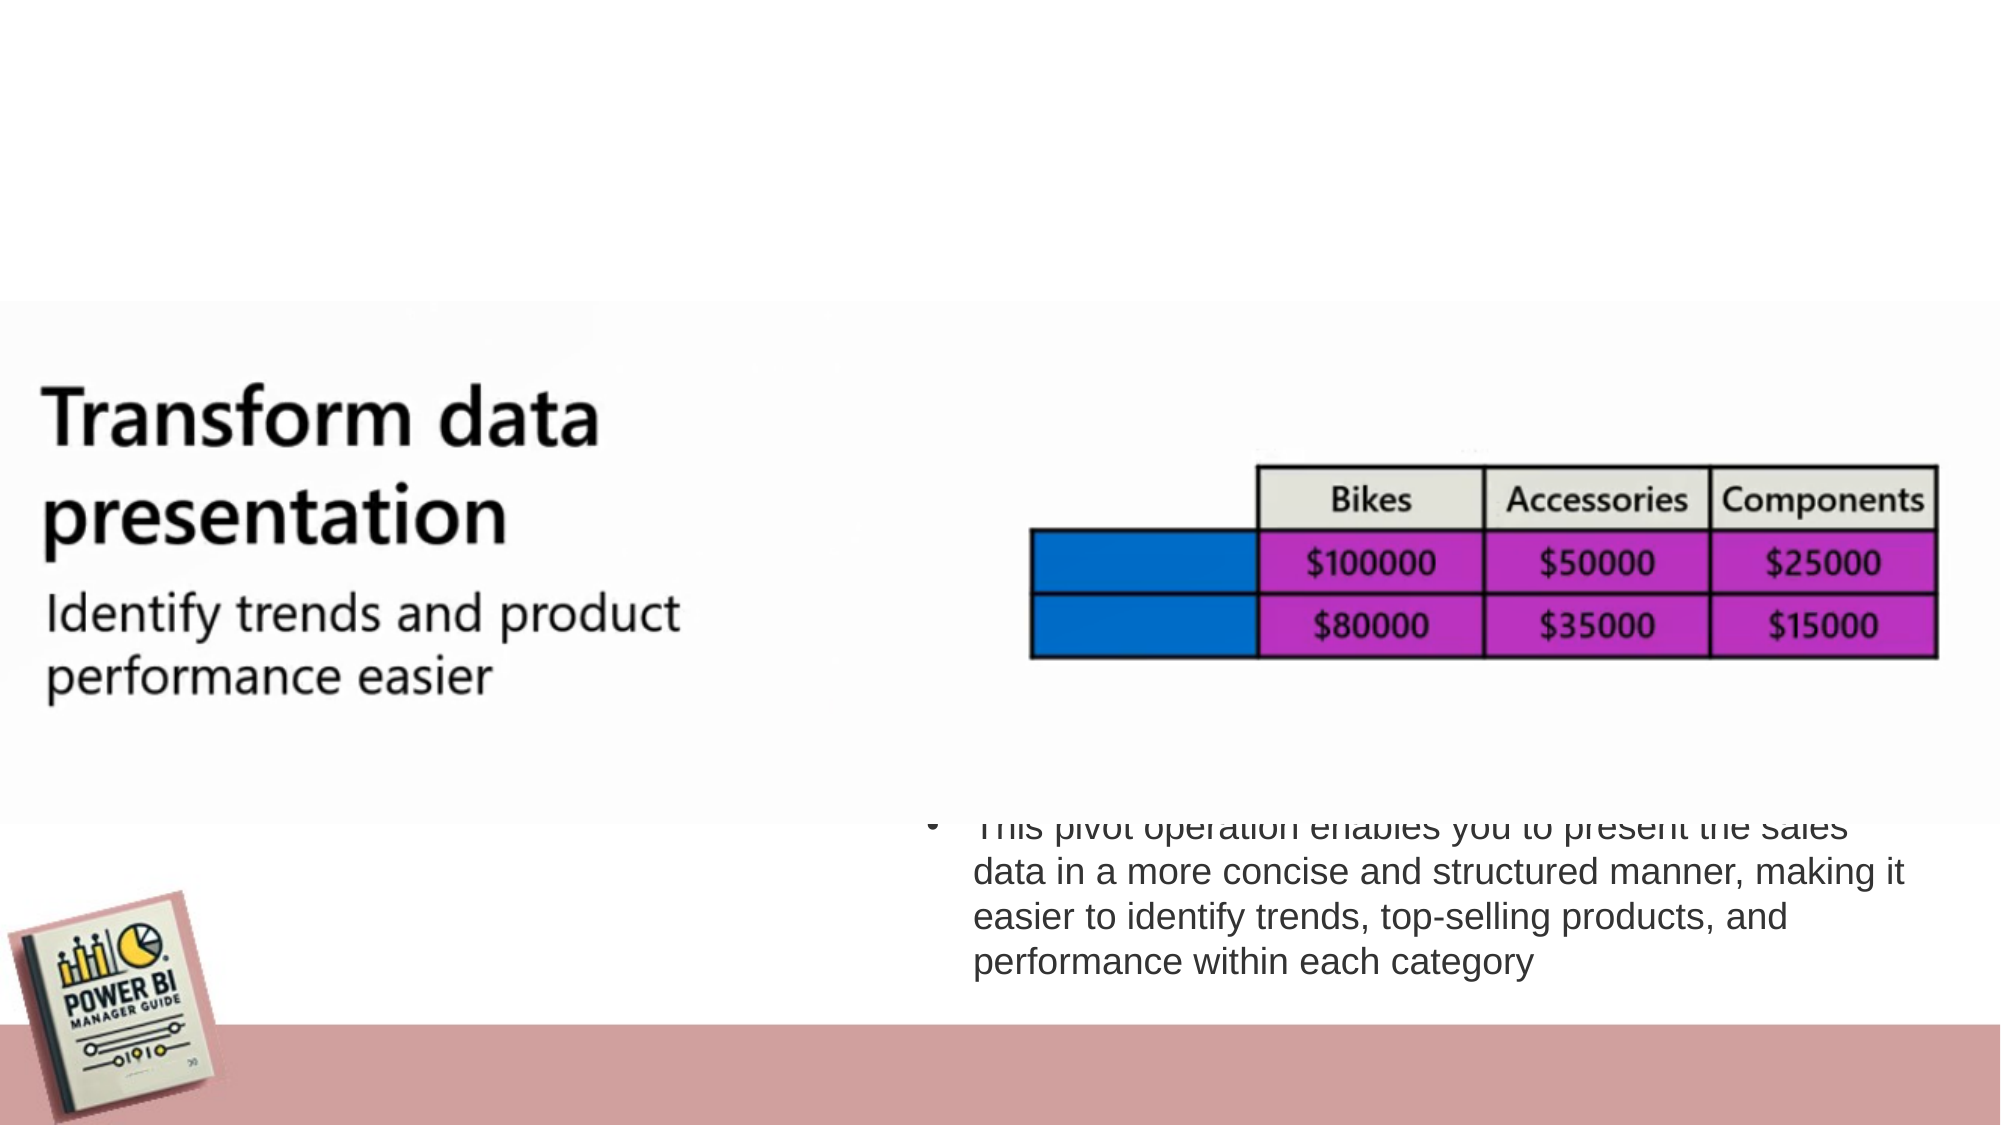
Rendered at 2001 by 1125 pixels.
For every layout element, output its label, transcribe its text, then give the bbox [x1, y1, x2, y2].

text_box This pivot operation enables you to present the sales data in a more concise and structured manner, making it easier to identify trends, top-selling products, and performance within each category [911, 824, 1935, 990]
picture [0, 0, 2001, 1125]
